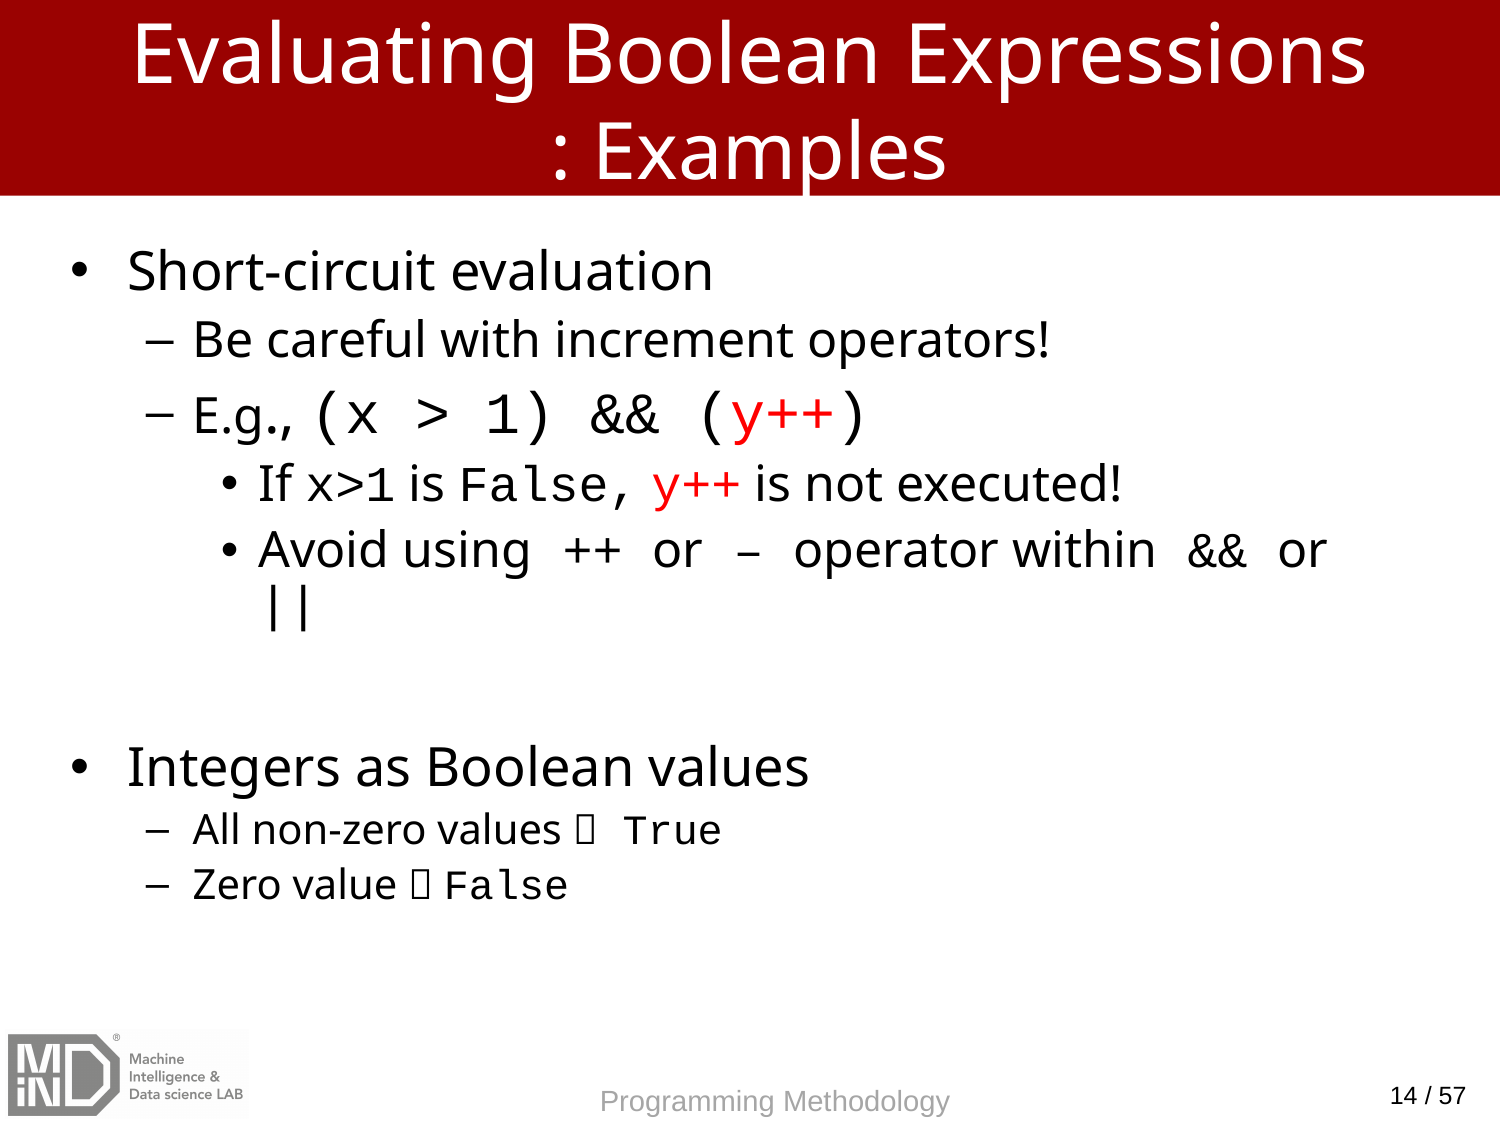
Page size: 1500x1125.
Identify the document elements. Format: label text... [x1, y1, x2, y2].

title Evaluating Boolean Expressions : Examples [0, 0, 1500, 196]
picture [5, 1029, 249, 1119]
slide_number 14 / 57 [1144, 1064, 1482, 1125]
list Short-circuit evaluation Be careful with increment operators! E.g., (x > 1) && (y++) If x>1 is False, y++ is not executed! Avoid using ++ or – operator within && or || Integers as Boolean values All non-zero values  True Zero value  False [55, 235, 1406, 979]
